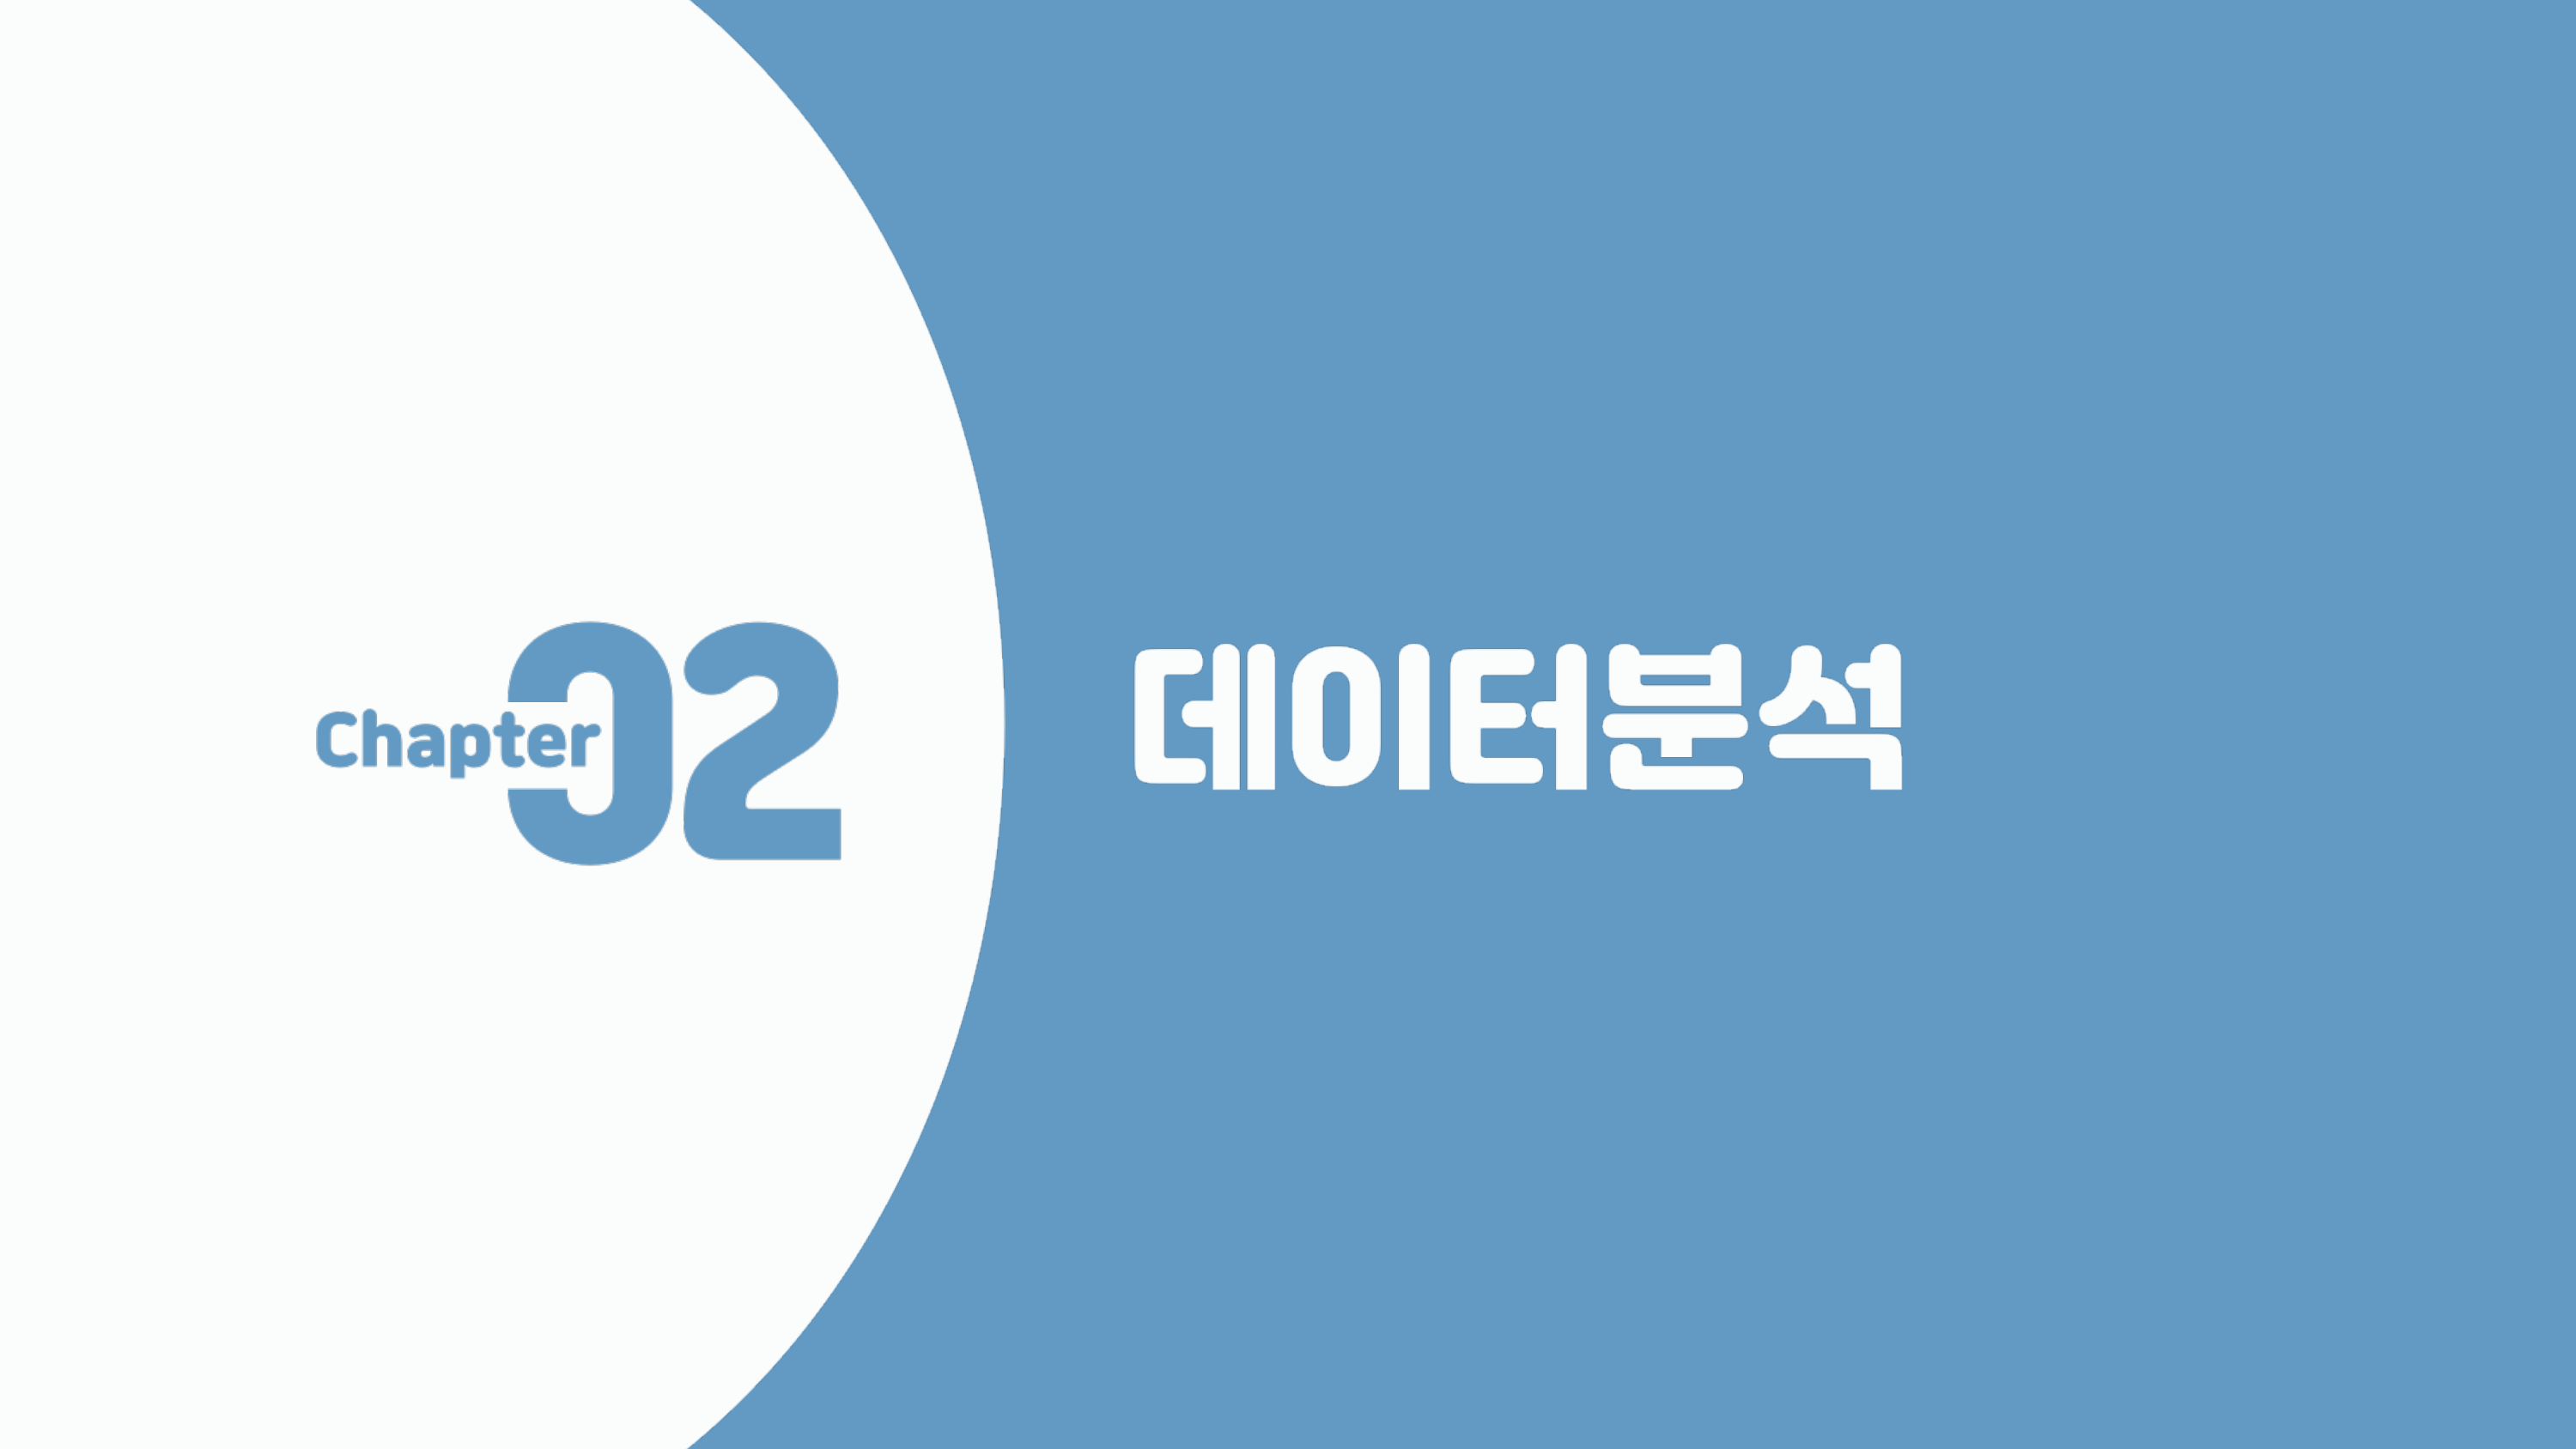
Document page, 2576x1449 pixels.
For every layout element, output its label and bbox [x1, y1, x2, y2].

picture [294, 497, 975, 998]
picture [1103, 587, 1973, 861]
text_box [0, 0, 1005, 1449]
